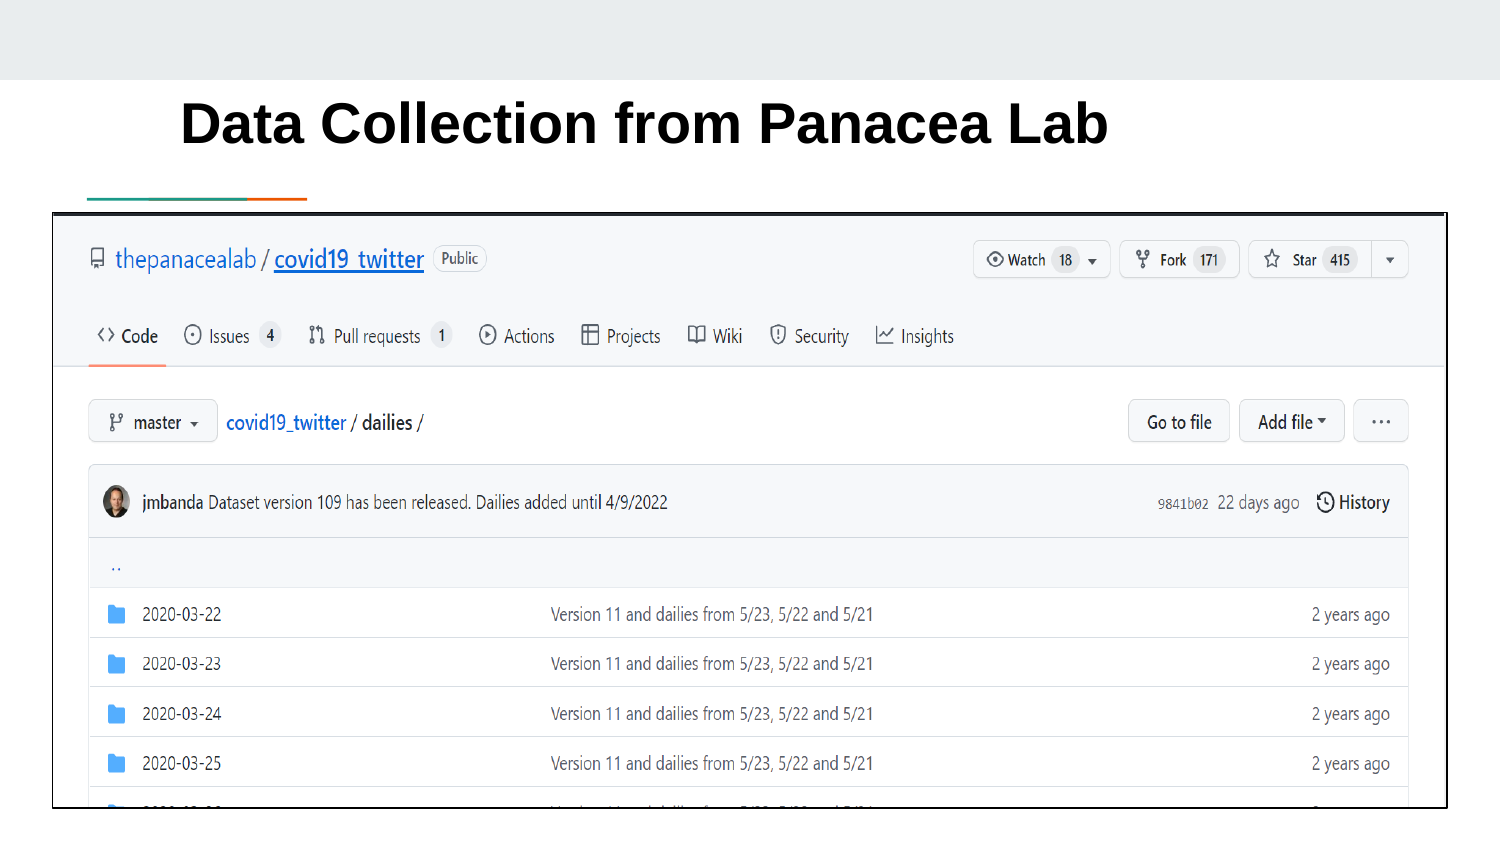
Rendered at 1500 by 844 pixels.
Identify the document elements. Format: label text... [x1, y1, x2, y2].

title Data Collection from Panacea Lab [165, 82, 1427, 171]
picture [53, 212, 1447, 808]
